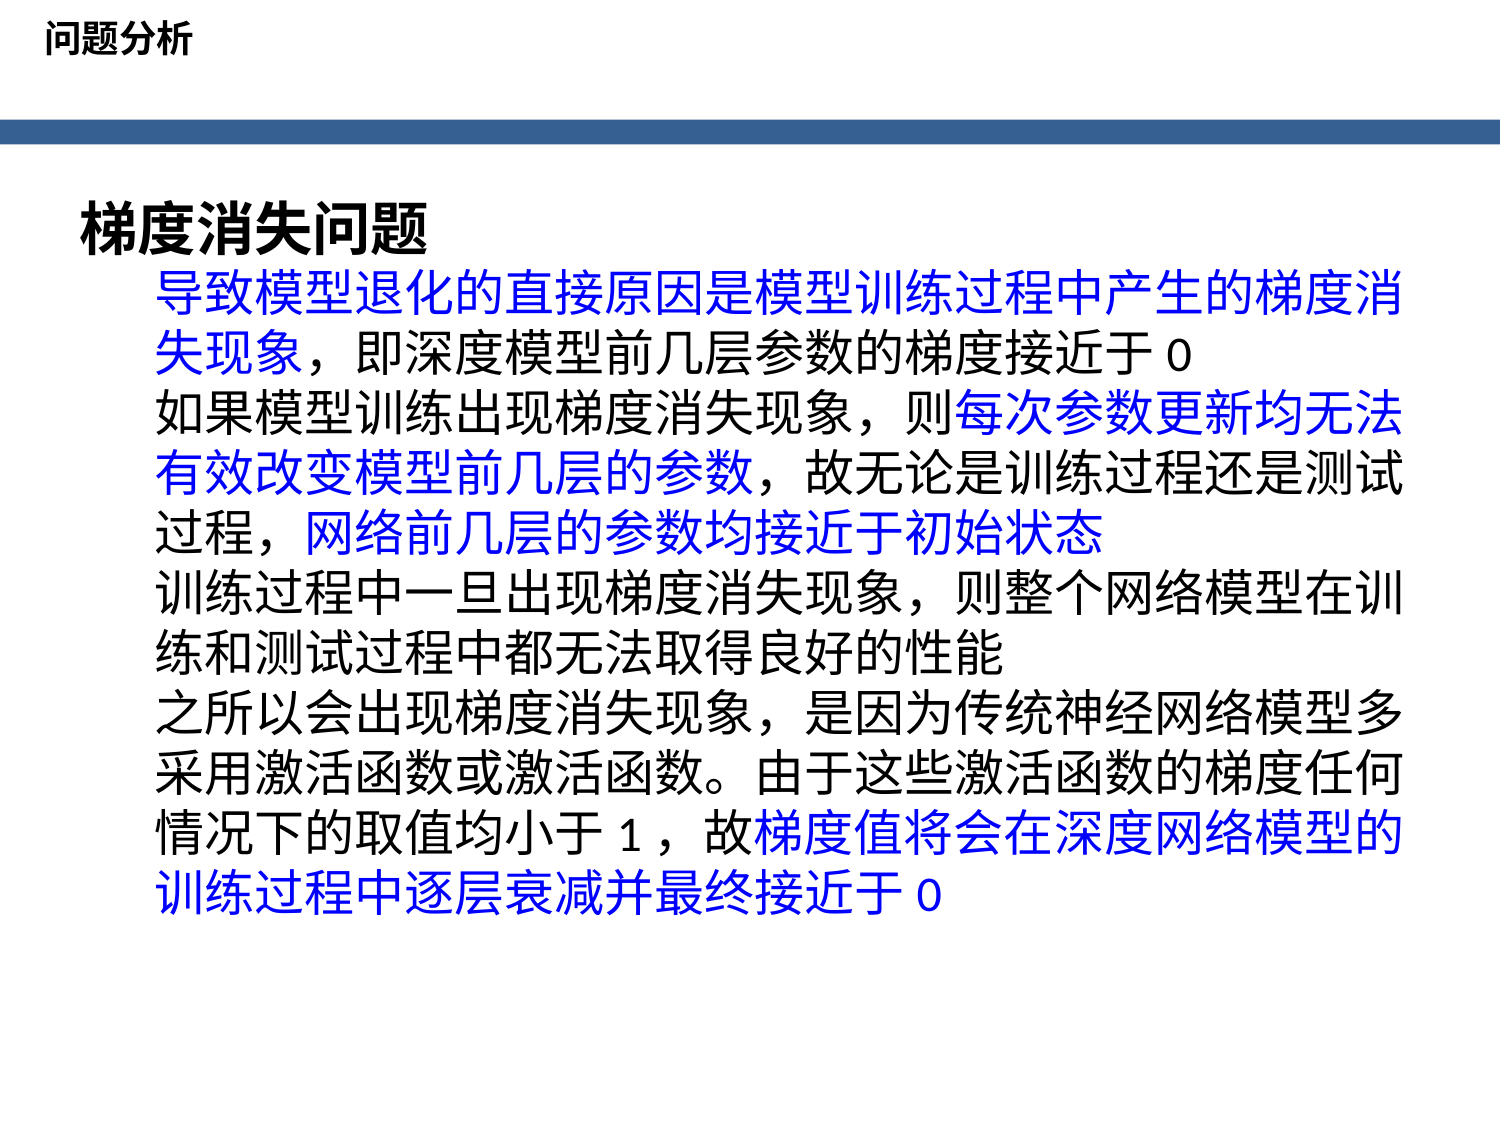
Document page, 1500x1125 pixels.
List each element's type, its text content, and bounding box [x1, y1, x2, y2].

title 问题分析 [29, 7, 1305, 91]
